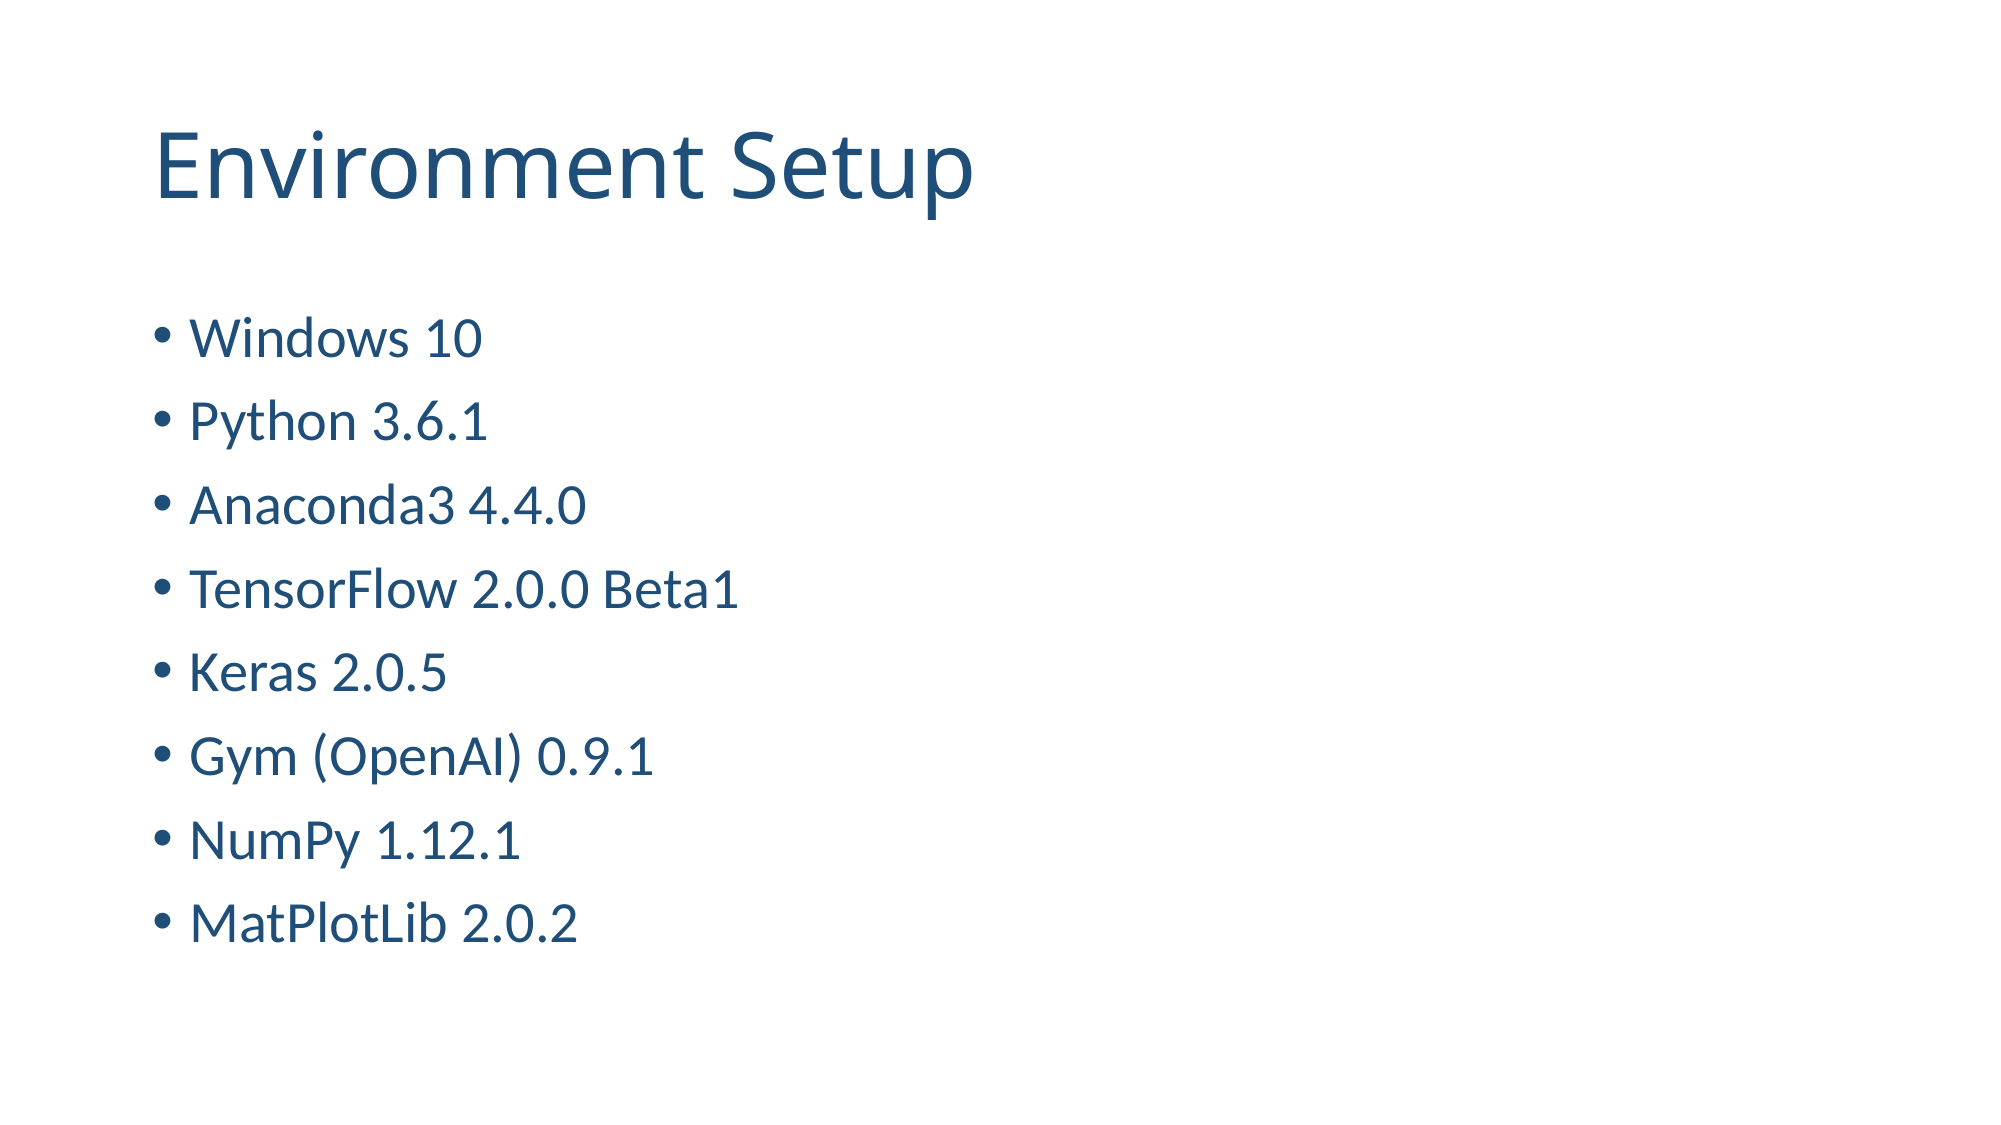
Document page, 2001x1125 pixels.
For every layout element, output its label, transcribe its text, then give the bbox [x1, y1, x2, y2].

title Environment Setup [137, 59, 1863, 278]
list Windows 10 Python 3.6.1 Anaconda3 4.4.0 TensorFlow 2.0.0 Beta1 Keras 2.0.5 Gym (OpenAI) 0.9.1 NumPy 1.12.1 MatPlotLib 2.0.2 [137, 299, 1863, 1014]
